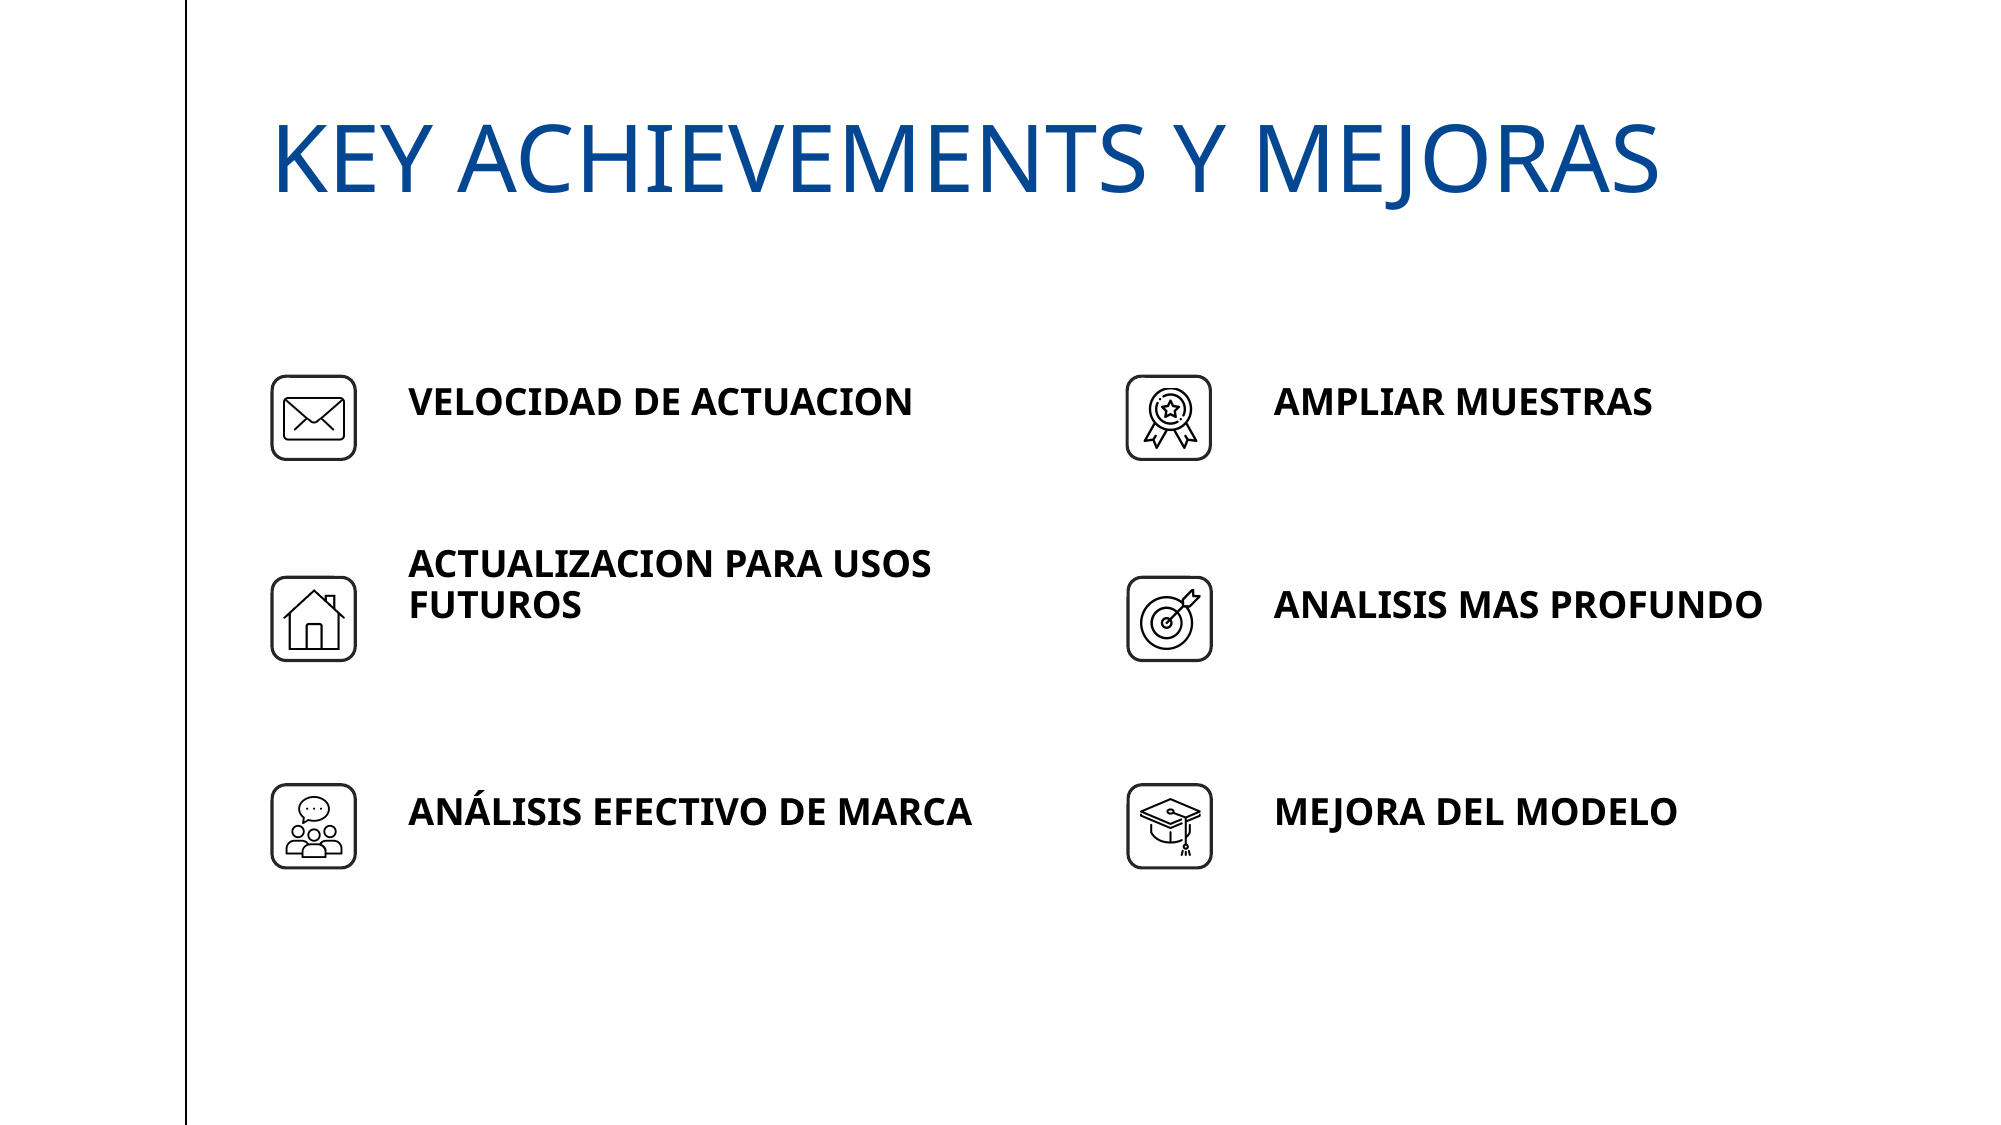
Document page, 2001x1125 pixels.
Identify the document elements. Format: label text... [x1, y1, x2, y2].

picture [1139, 589, 1201, 650]
title KEY ACHIEVEMENTS y mejoras [270, 55, 1930, 221]
picture [283, 589, 345, 650]
list Análisis efectivo de marca [408, 780, 1064, 841]
list Actualizacion para usos futuros [408, 573, 1064, 634]
list Velocidad de actuacion [408, 371, 1064, 432]
list Analisis mas profundo [1274, 573, 1930, 634]
picture [1139, 388, 1201, 449]
picture [283, 388, 345, 449]
picture [1139, 796, 1201, 858]
picture [283, 796, 345, 858]
list Mejora del modelo [1274, 780, 1930, 841]
list Ampliar muestras [1274, 371, 1930, 432]
